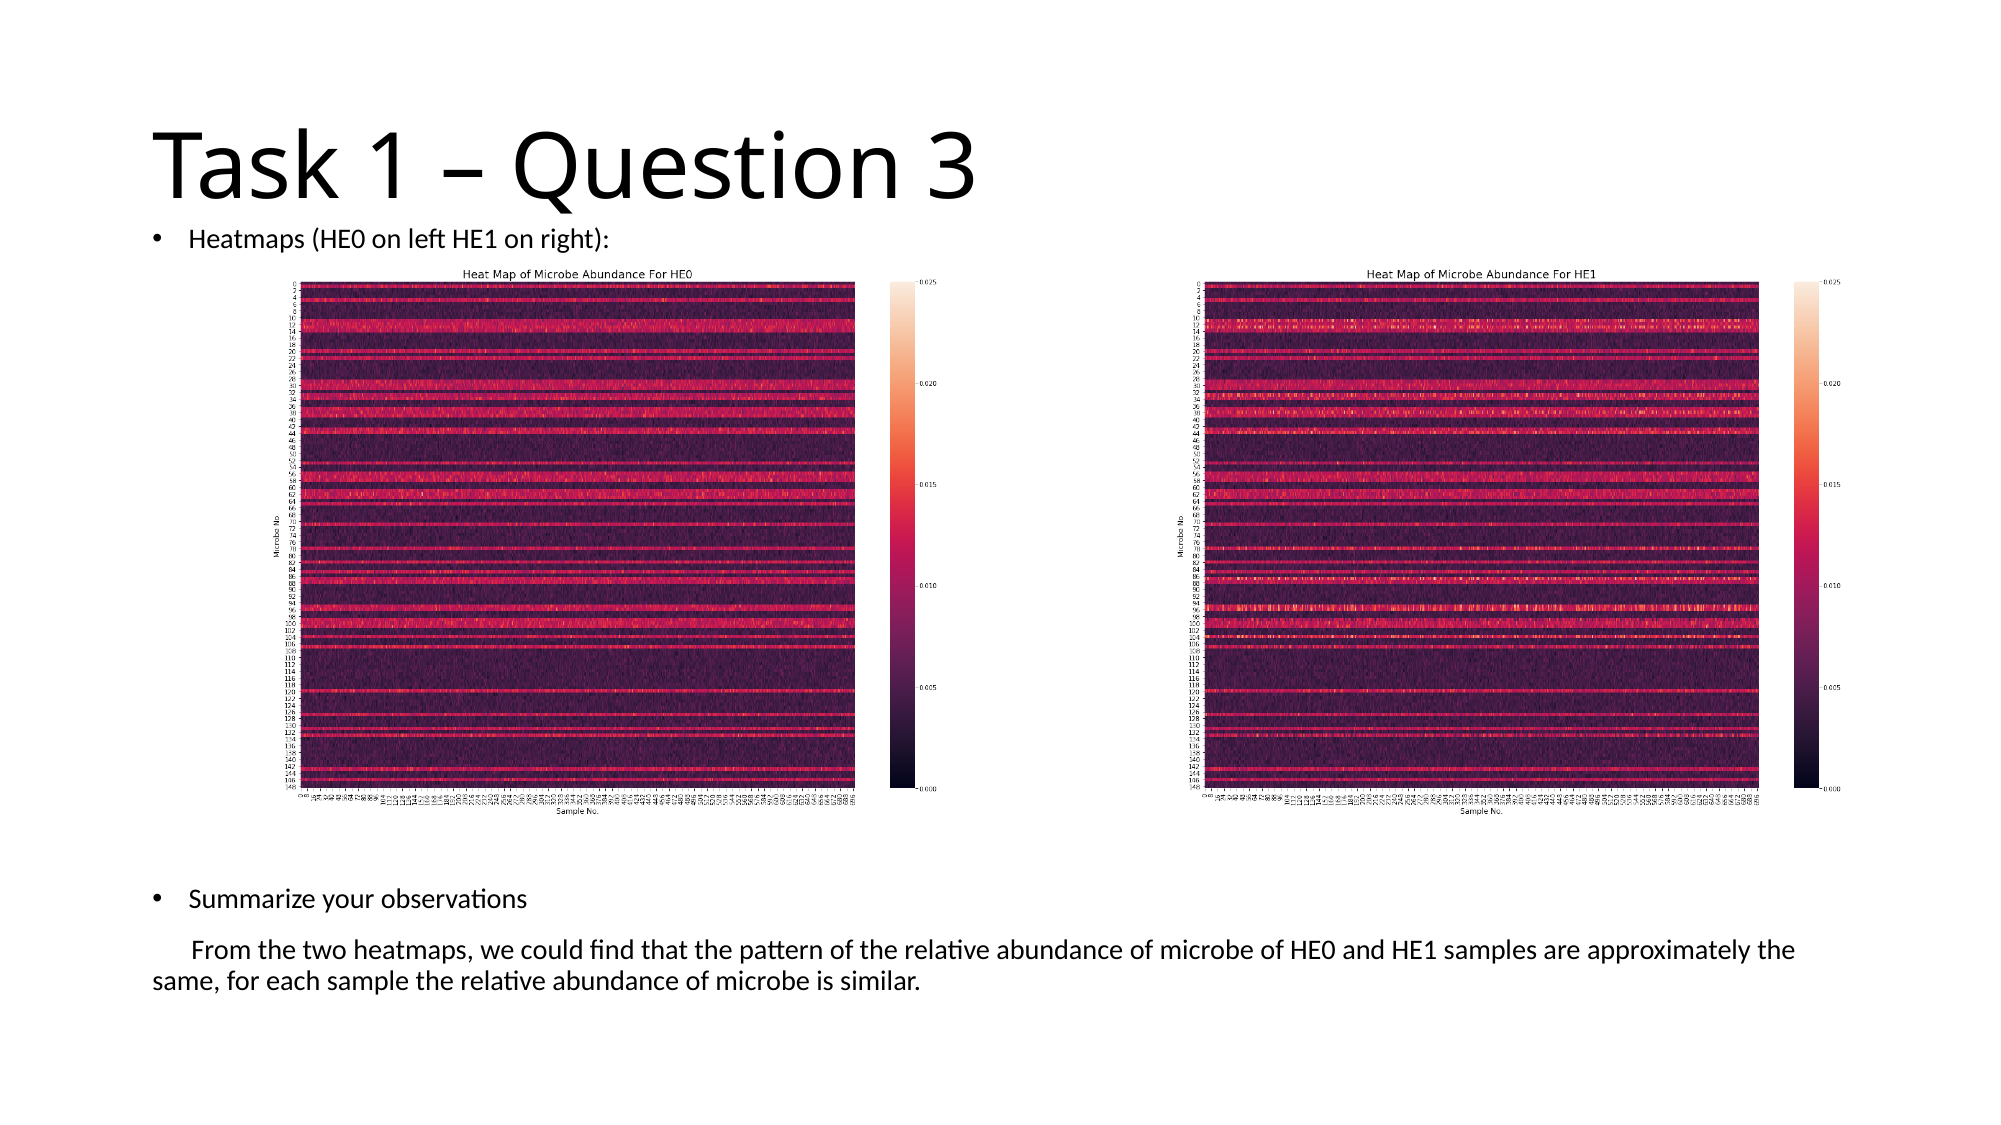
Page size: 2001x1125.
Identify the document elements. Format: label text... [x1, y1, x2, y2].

picture [269, 265, 941, 819]
title Task 1 – Question 3 [137, 59, 1863, 216]
picture [1173, 265, 1845, 819]
list Heatmaps (HE0 on left HE1 on right): Summarize your observations From the two heatmaps, we could find that the pattern of the relative abundance of microbe of HE0 and HE1 samples are approximately the same, for each sample the relative abundance of microbe is similar. [137, 216, 1863, 1089]
